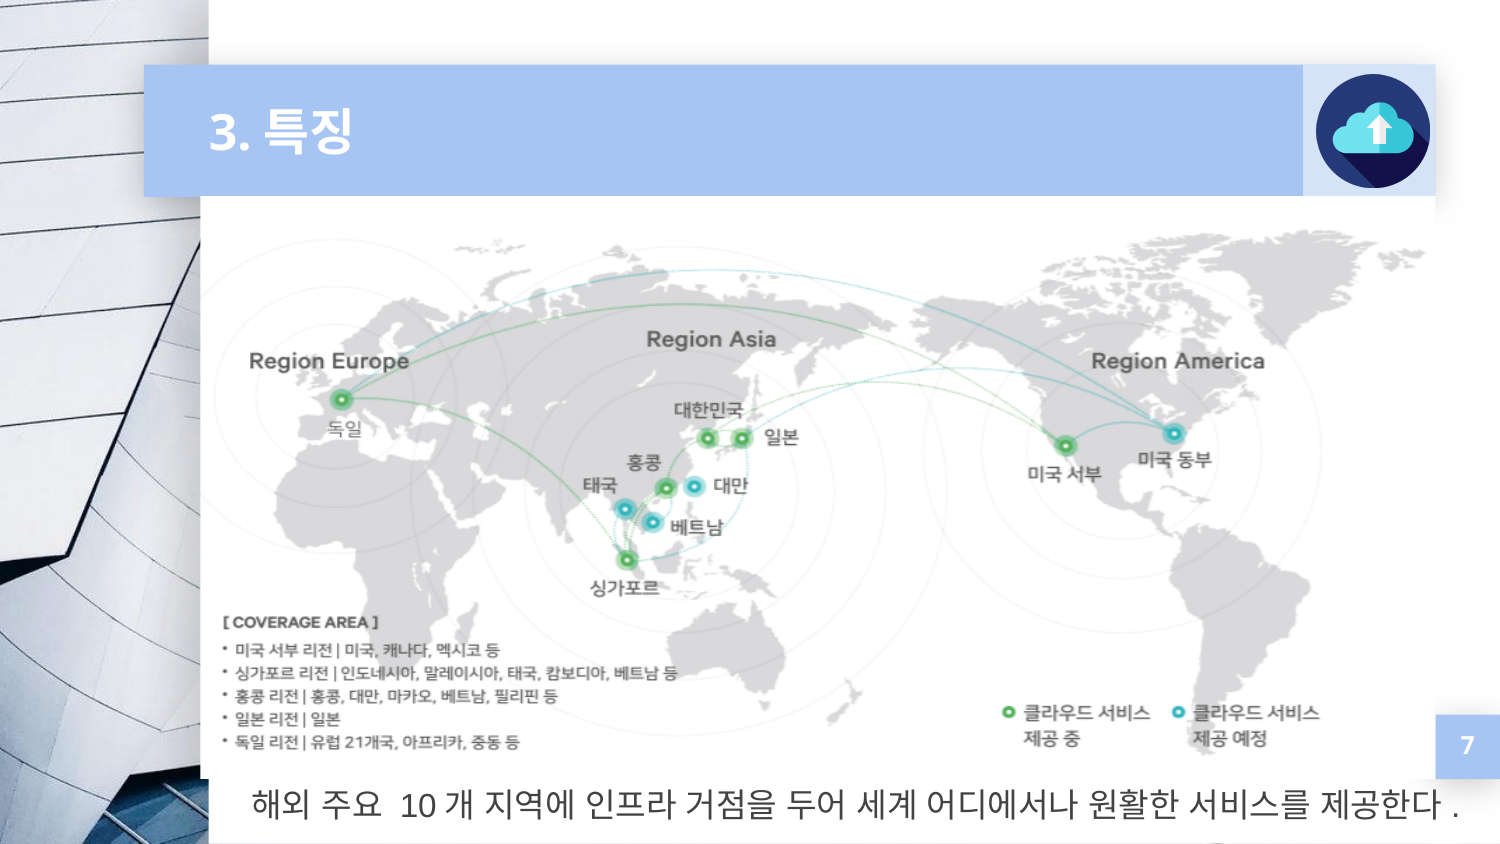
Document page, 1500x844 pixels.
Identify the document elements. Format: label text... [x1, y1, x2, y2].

text_box 해외 주요 10개 지역에 인프라 거점을 두어 세계 어디에서나 원활한 서비스를 제공한다. [144, 777, 1500, 844]
picture [0, 0, 1436, 844]
title 3.특징 [193, 64, 1300, 197]
slide_number 7 [1441, 714, 1500, 777]
picture [1316, 74, 1430, 188]
